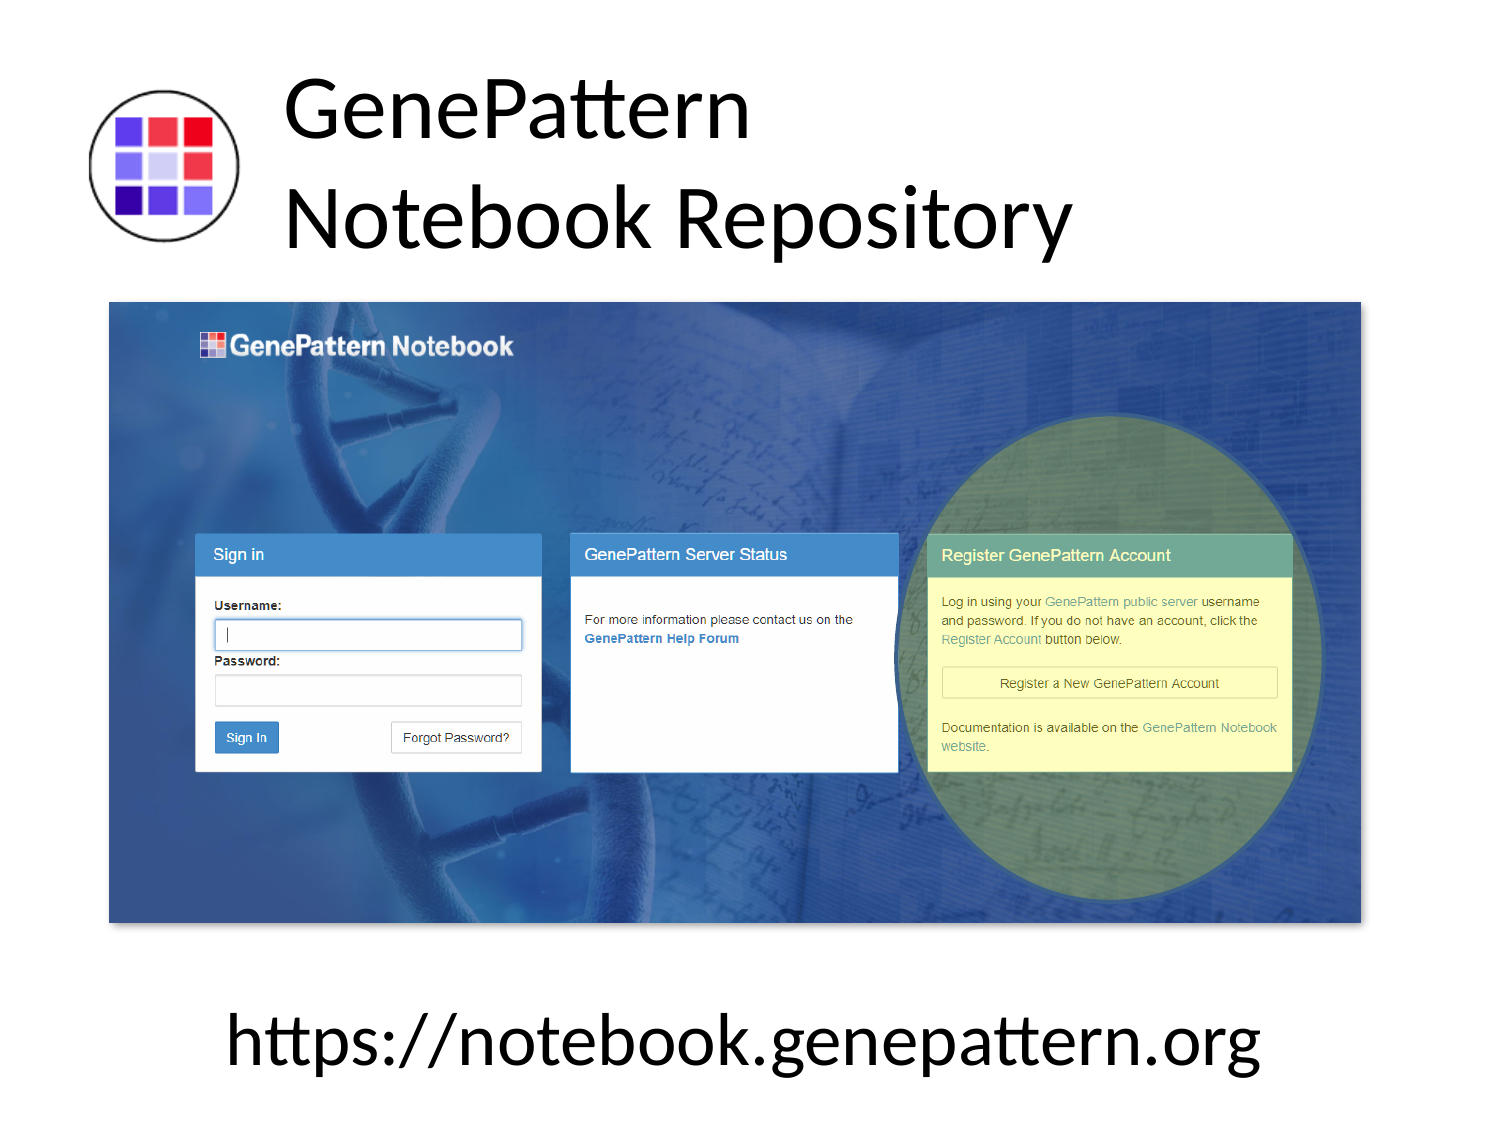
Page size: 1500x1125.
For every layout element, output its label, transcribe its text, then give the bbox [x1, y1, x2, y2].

picture [74, 72, 258, 264]
text_box GenePattern Notebook Repository [283, 36, 1424, 278]
text_box https://notebook.genepattern.org [0, 990, 1470, 1095]
picture [109, 301, 1361, 924]
